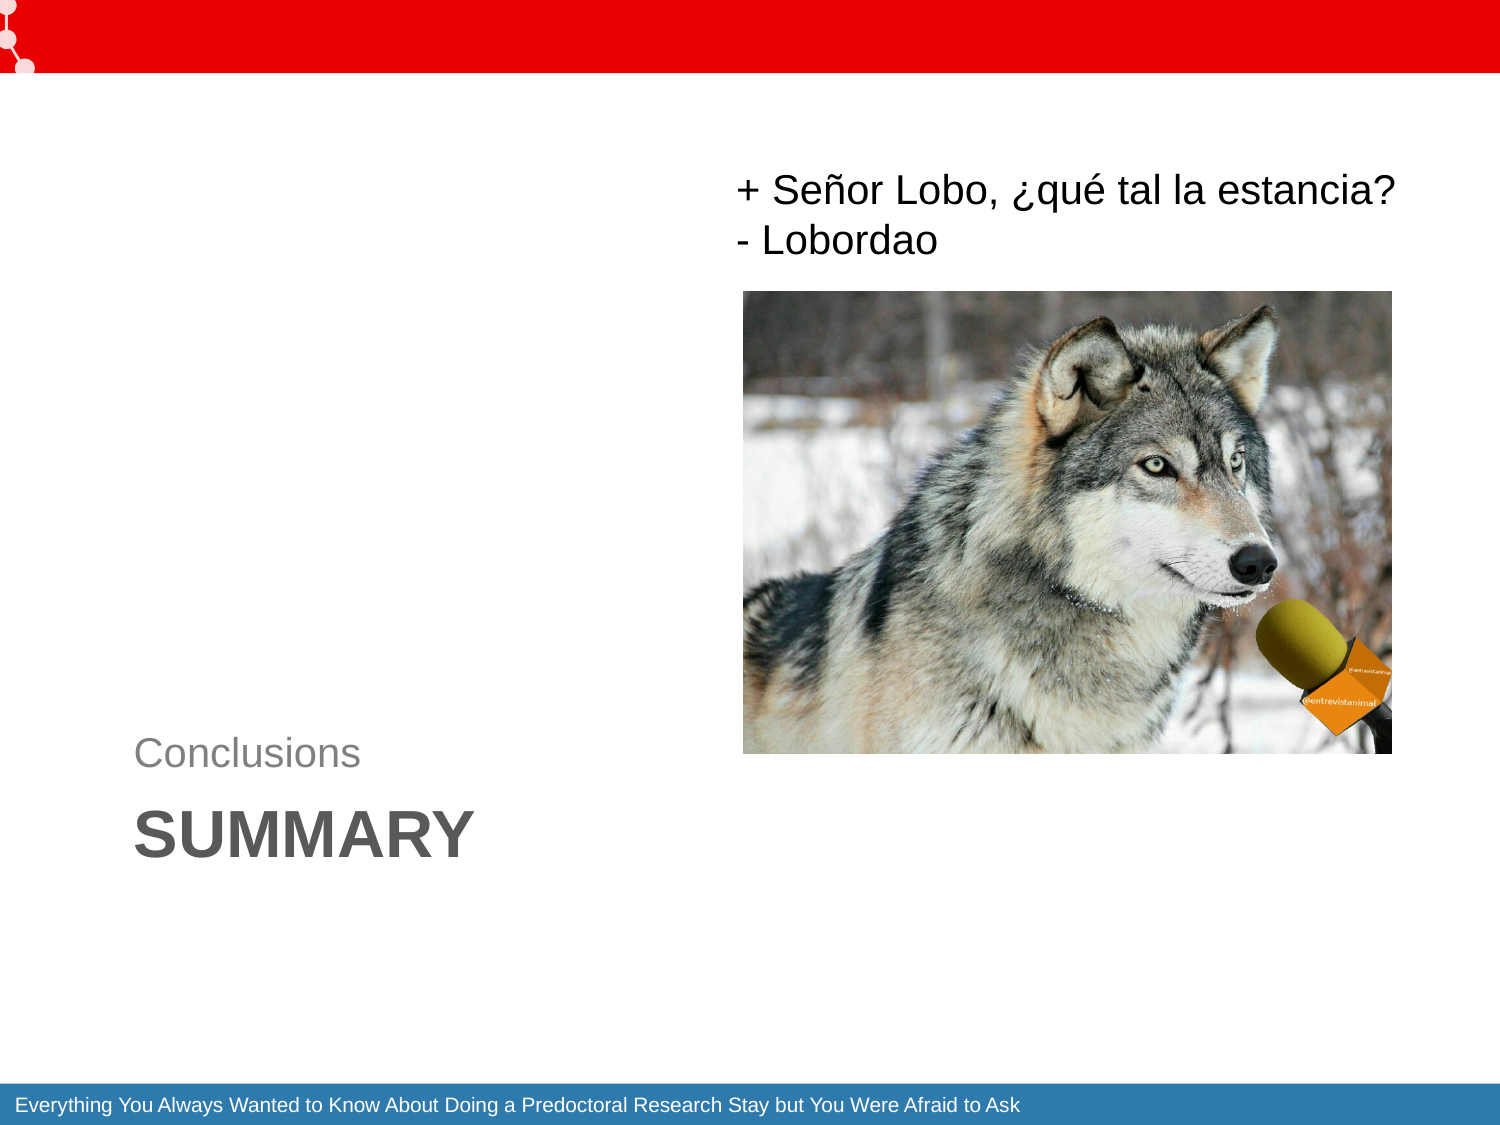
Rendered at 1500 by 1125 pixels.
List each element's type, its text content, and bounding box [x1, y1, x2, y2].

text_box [718, 154, 1415, 754]
title SUMMARY [118, 784, 1394, 1007]
list Conclusions [118, 536, 1394, 784]
